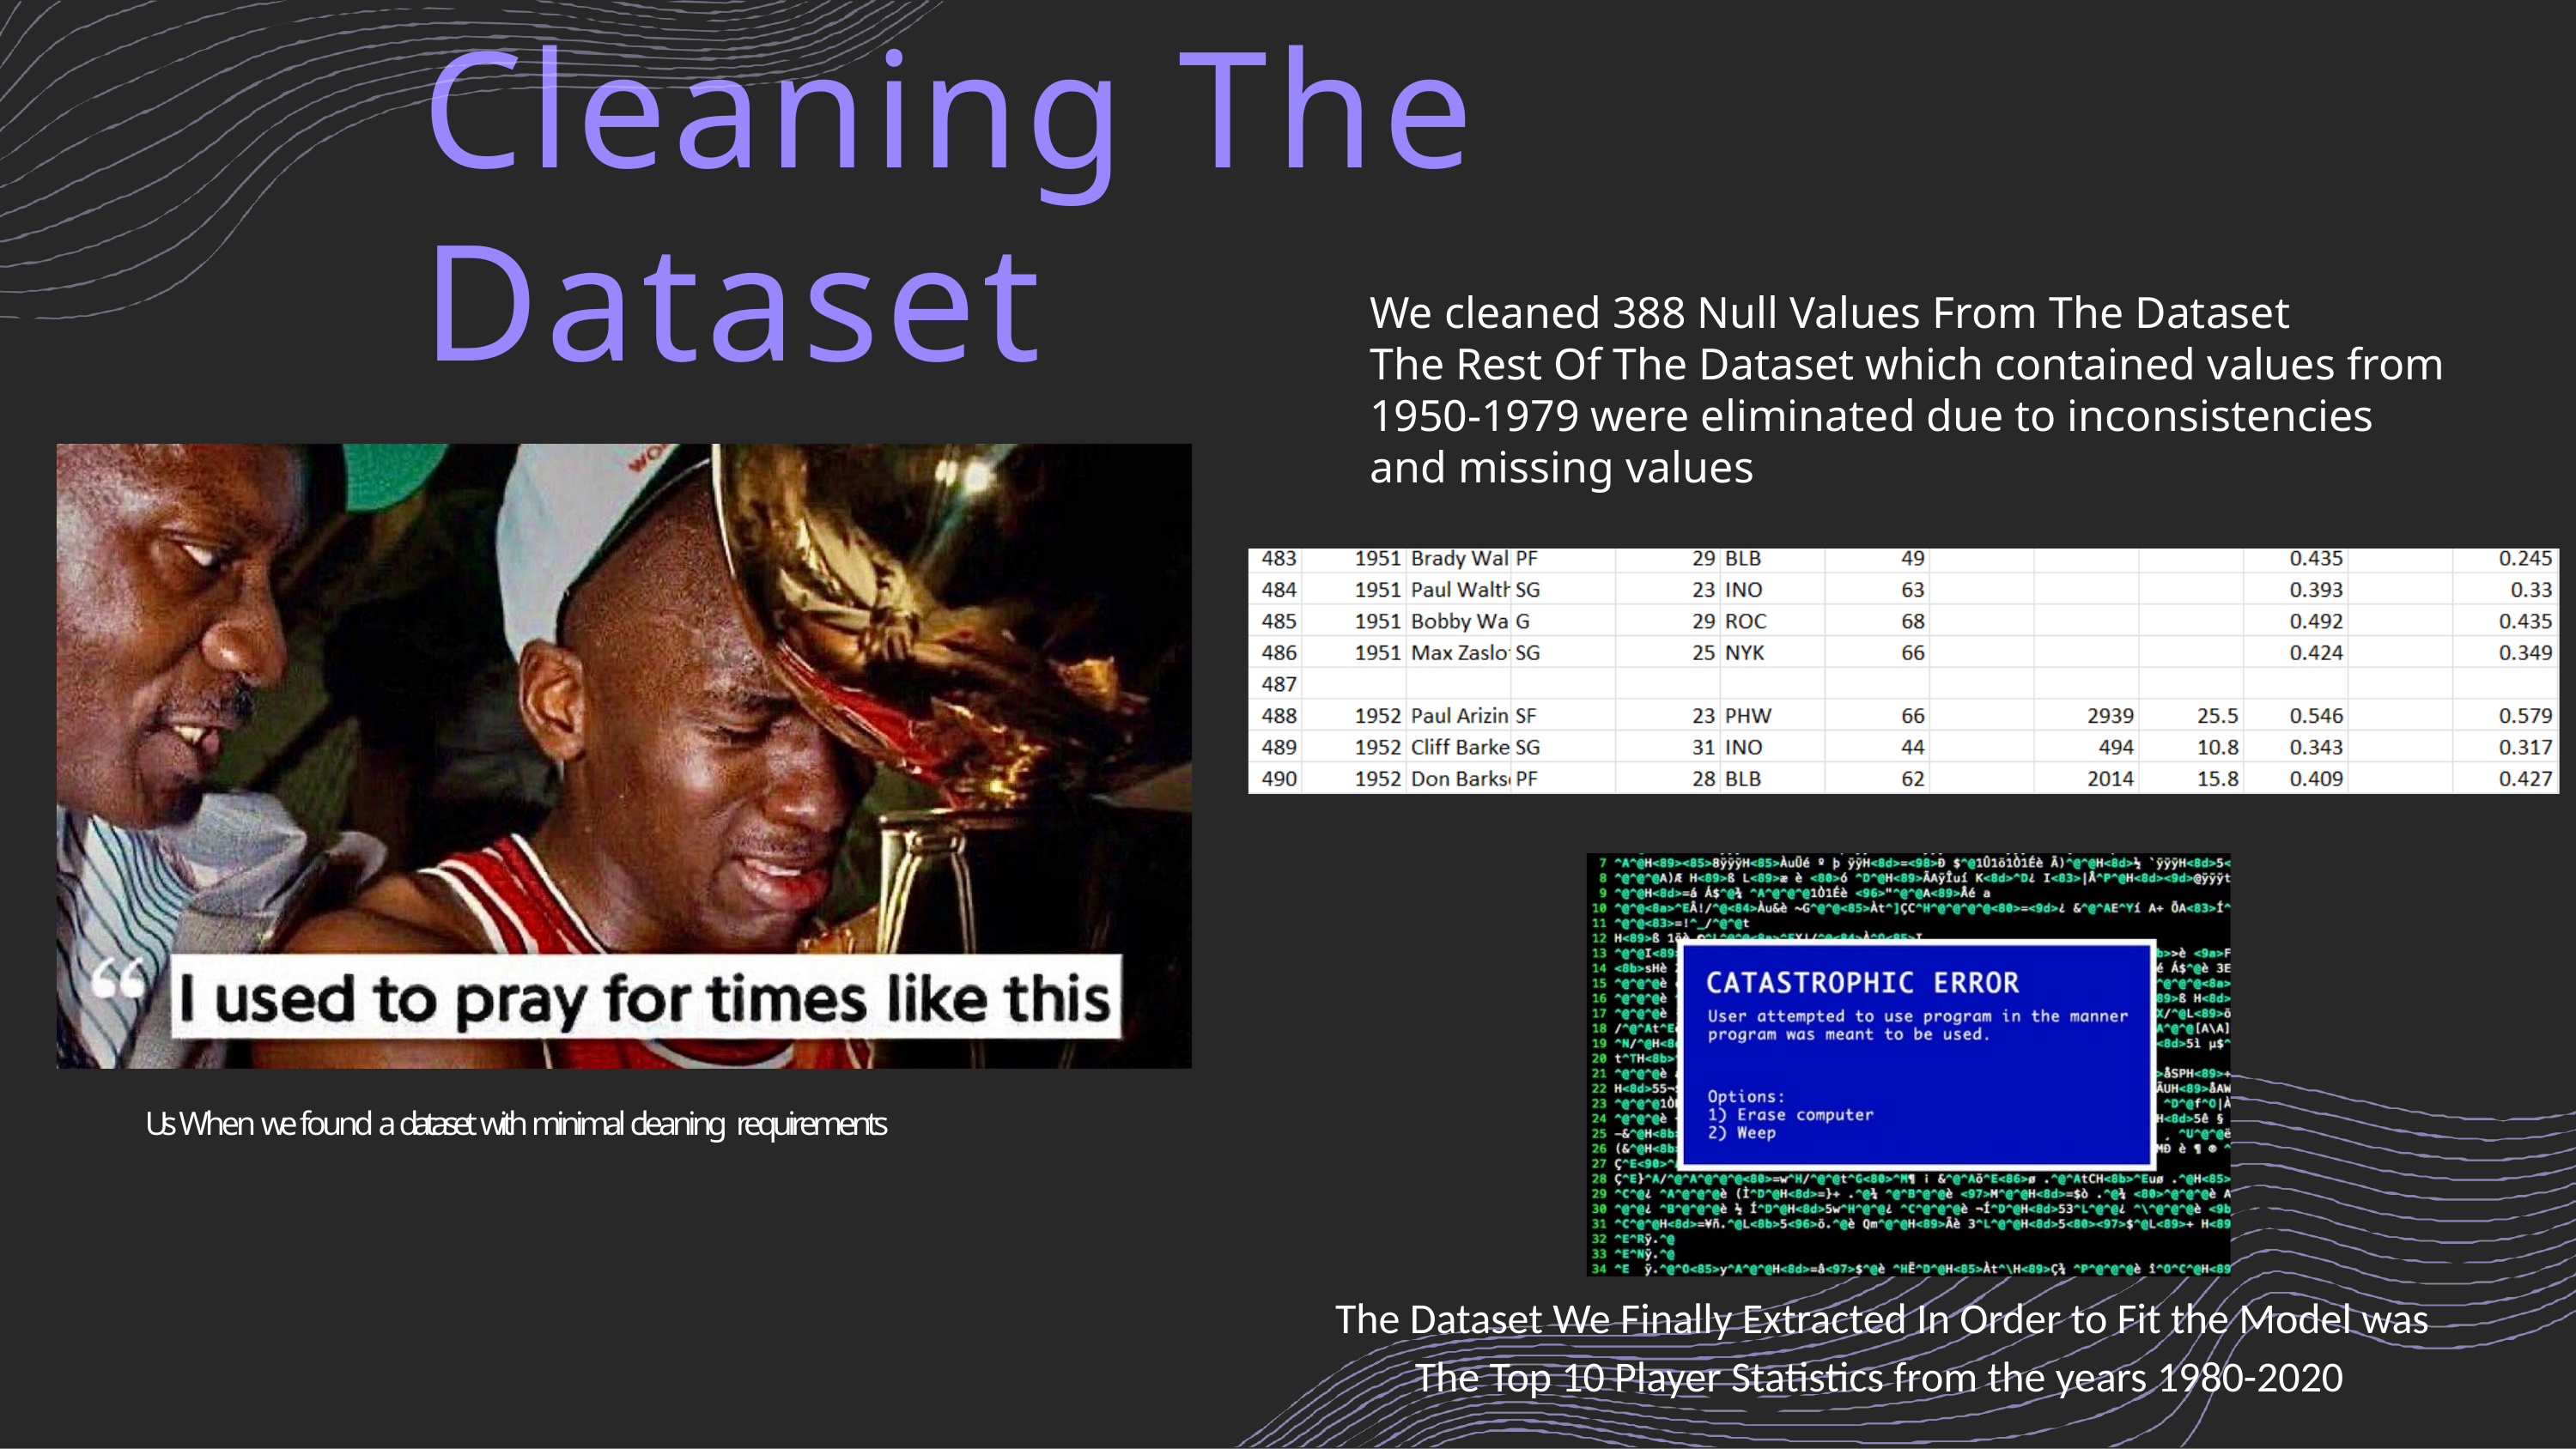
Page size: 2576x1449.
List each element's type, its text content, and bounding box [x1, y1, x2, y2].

text_box We cleaned 388 Null Values From The Dataset The Rest Of The Dataset which contained values from 1950-1979 were eliminated due to inconsistencies and missing values [1370, 276, 2451, 492]
text_box [57, 444, 1193, 1069]
text_box [0, 0, 944, 319]
text_box Us When we found a dataset with minimal cleaning requirements [143, 1100, 1032, 1142]
text_box [1248, 549, 2560, 794]
title Cleaning The Dataset [420, 4, 2064, 393]
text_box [1233, 853, 2576, 1447]
